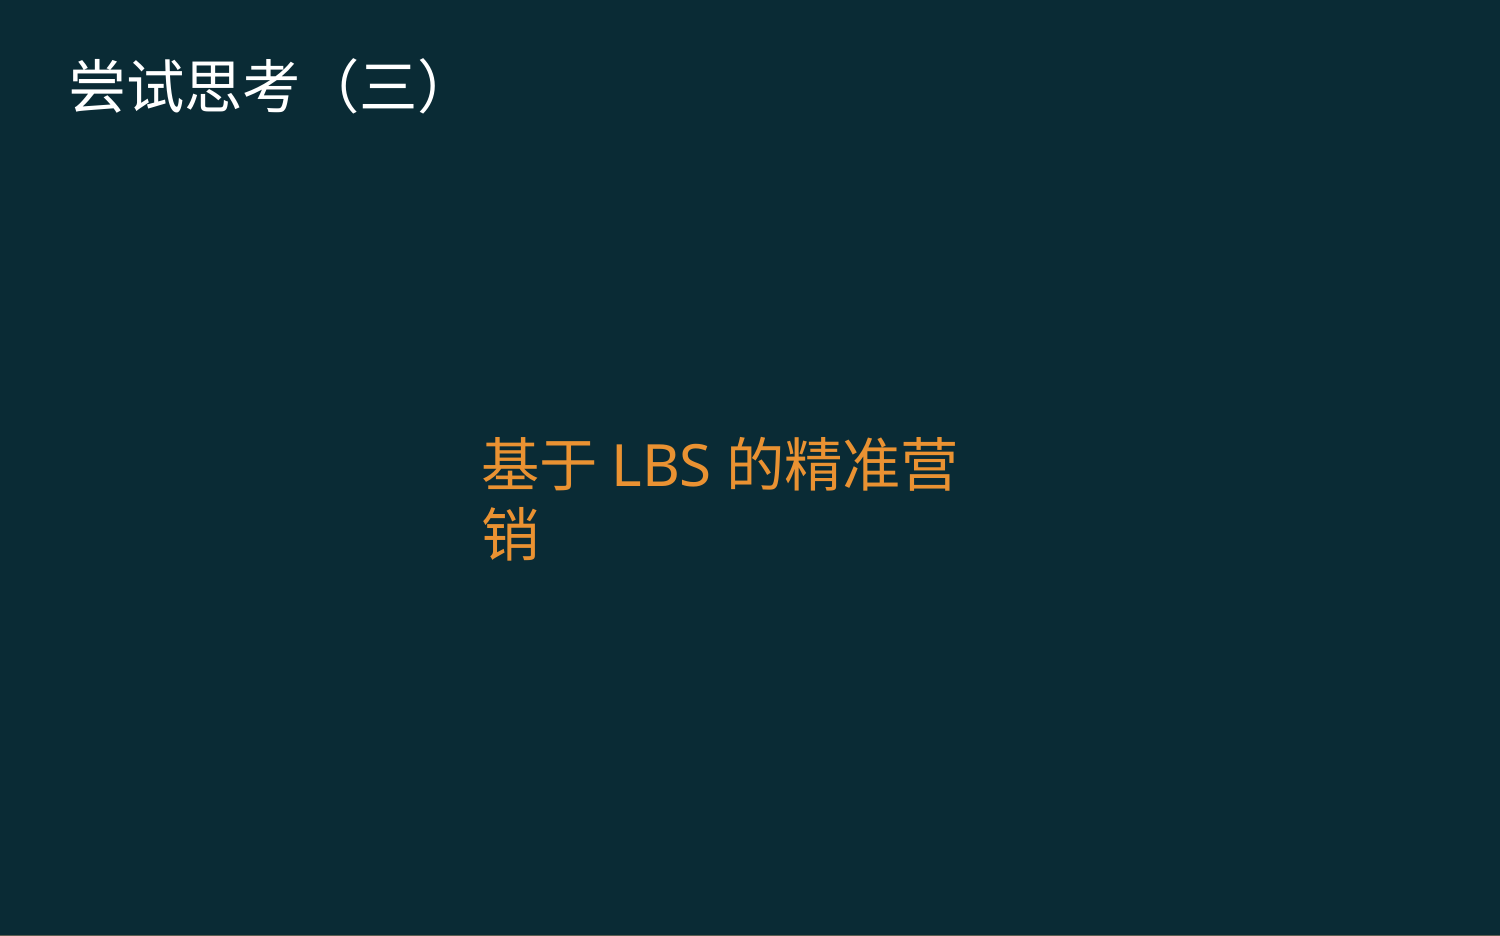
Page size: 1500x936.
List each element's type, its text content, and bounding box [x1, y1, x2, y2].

text_box 尝试思考（三） [53, 42, 1318, 128]
text_box 基于LBS的精准营销 [466, 420, 1022, 576]
